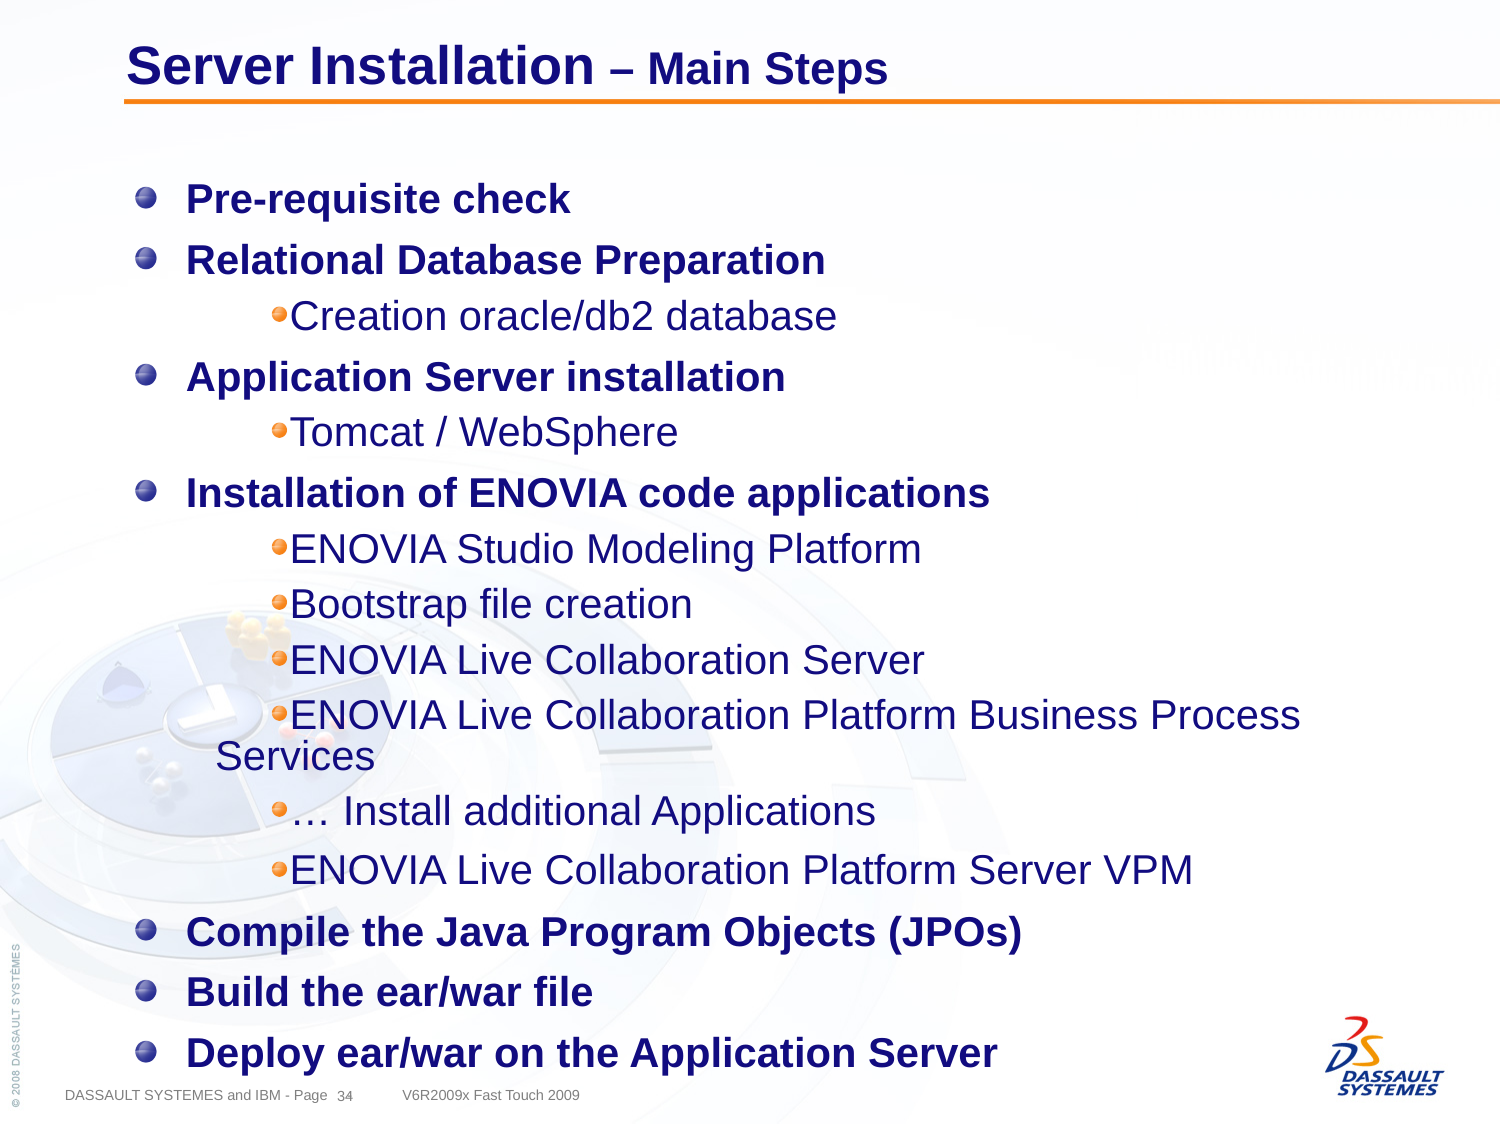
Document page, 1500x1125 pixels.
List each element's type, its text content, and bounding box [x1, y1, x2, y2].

list Pre-requisite check Relational Database Preparation Creation oracle/db2 database Application Server installation Tomcat / WebSphere Installation of ENOVIA code applications ENOVIA Studio Modeling Platform Bootstrap file creation ENOVIA Live Collaboration Server ENOVIA Live Collaboration Platform Business Process Services … Install additional Applications ENOVIA Live Collaboration Platform Server VPM Compile the Java Program Objects (JPOs) Build the ear/war file Deploy ear/war on the Application Server [114, 173, 1364, 1041]
title Server Installation – Main Steps [125, 22, 1476, 97]
picture [0, 0, 1500, 1124]
